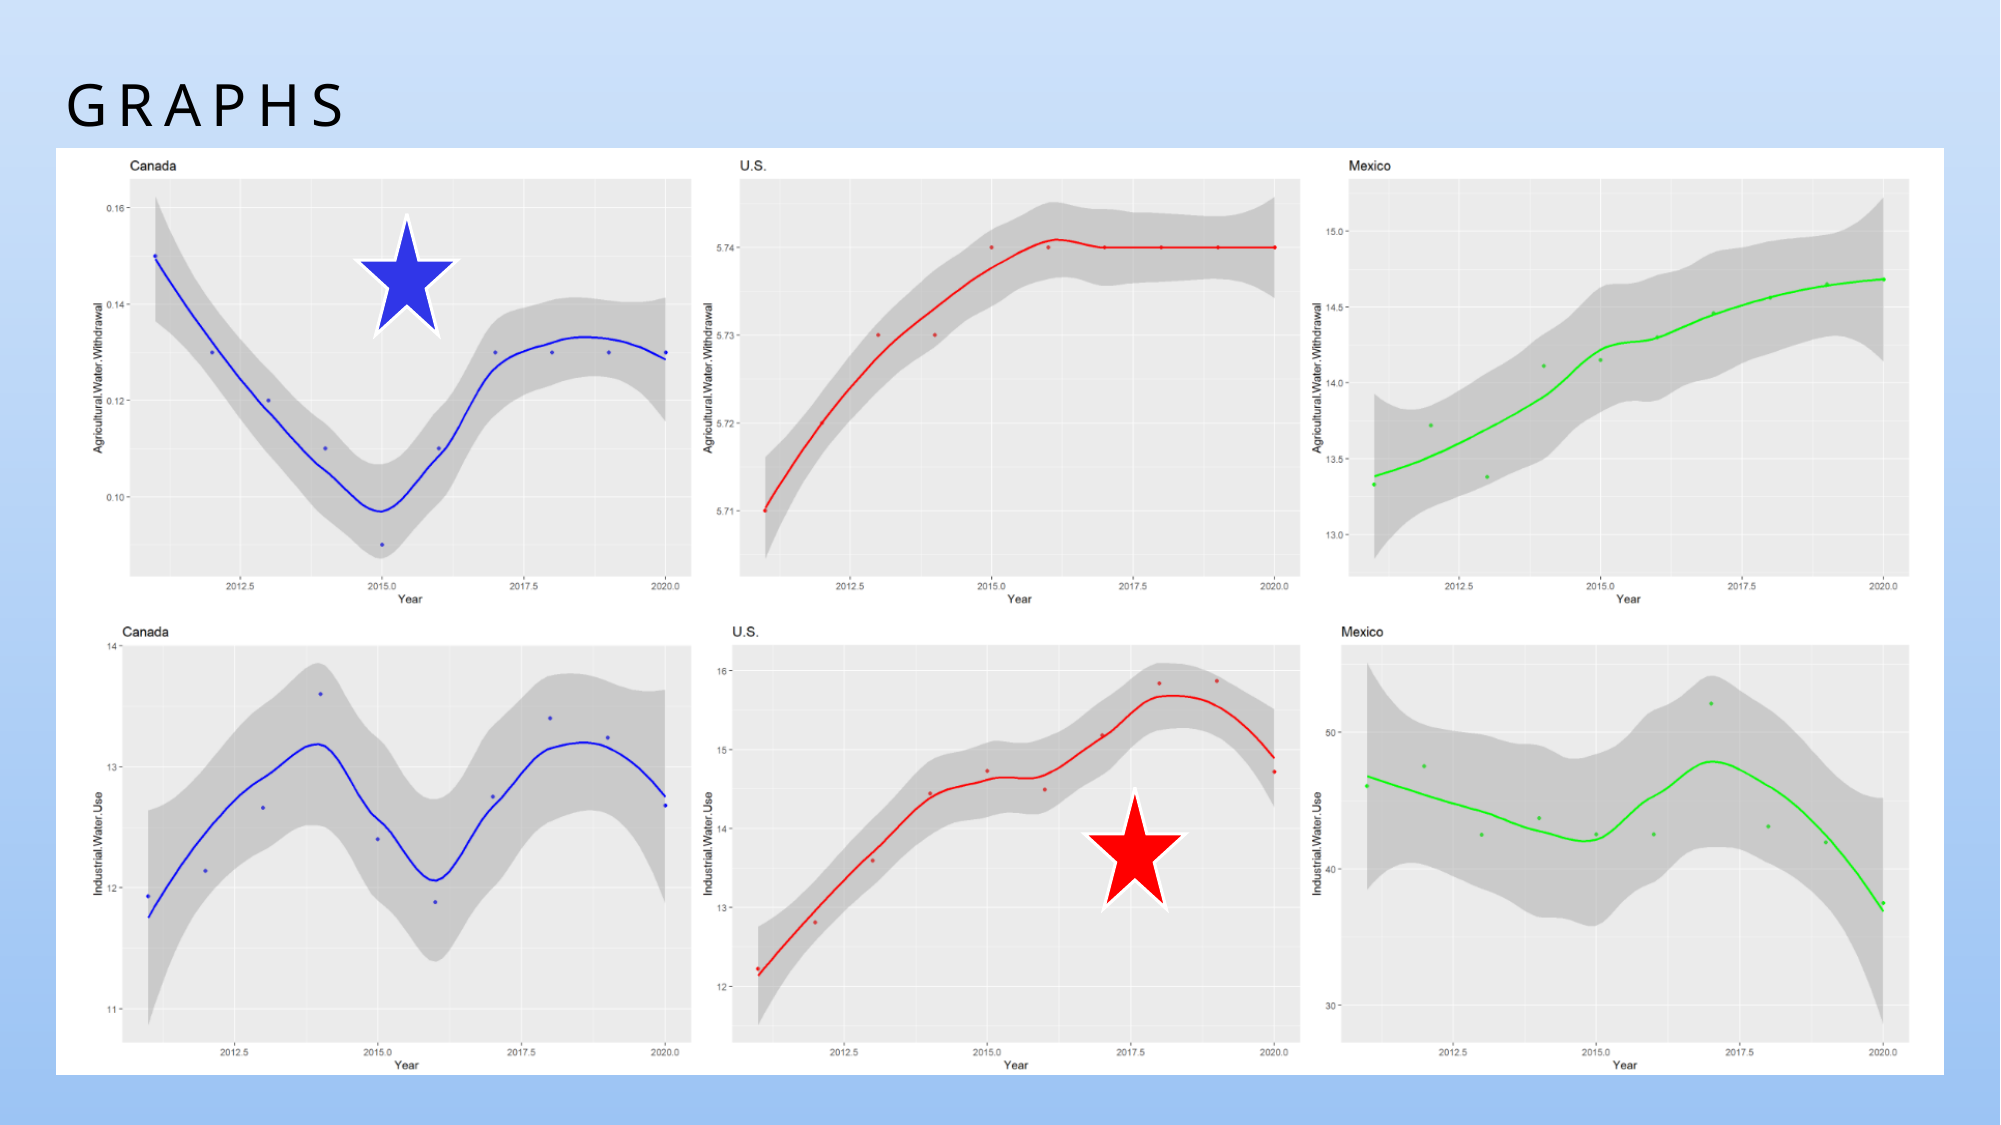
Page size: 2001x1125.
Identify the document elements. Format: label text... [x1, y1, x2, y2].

title GraphS [49, 40, 1625, 256]
picture [56, 148, 1944, 1075]
